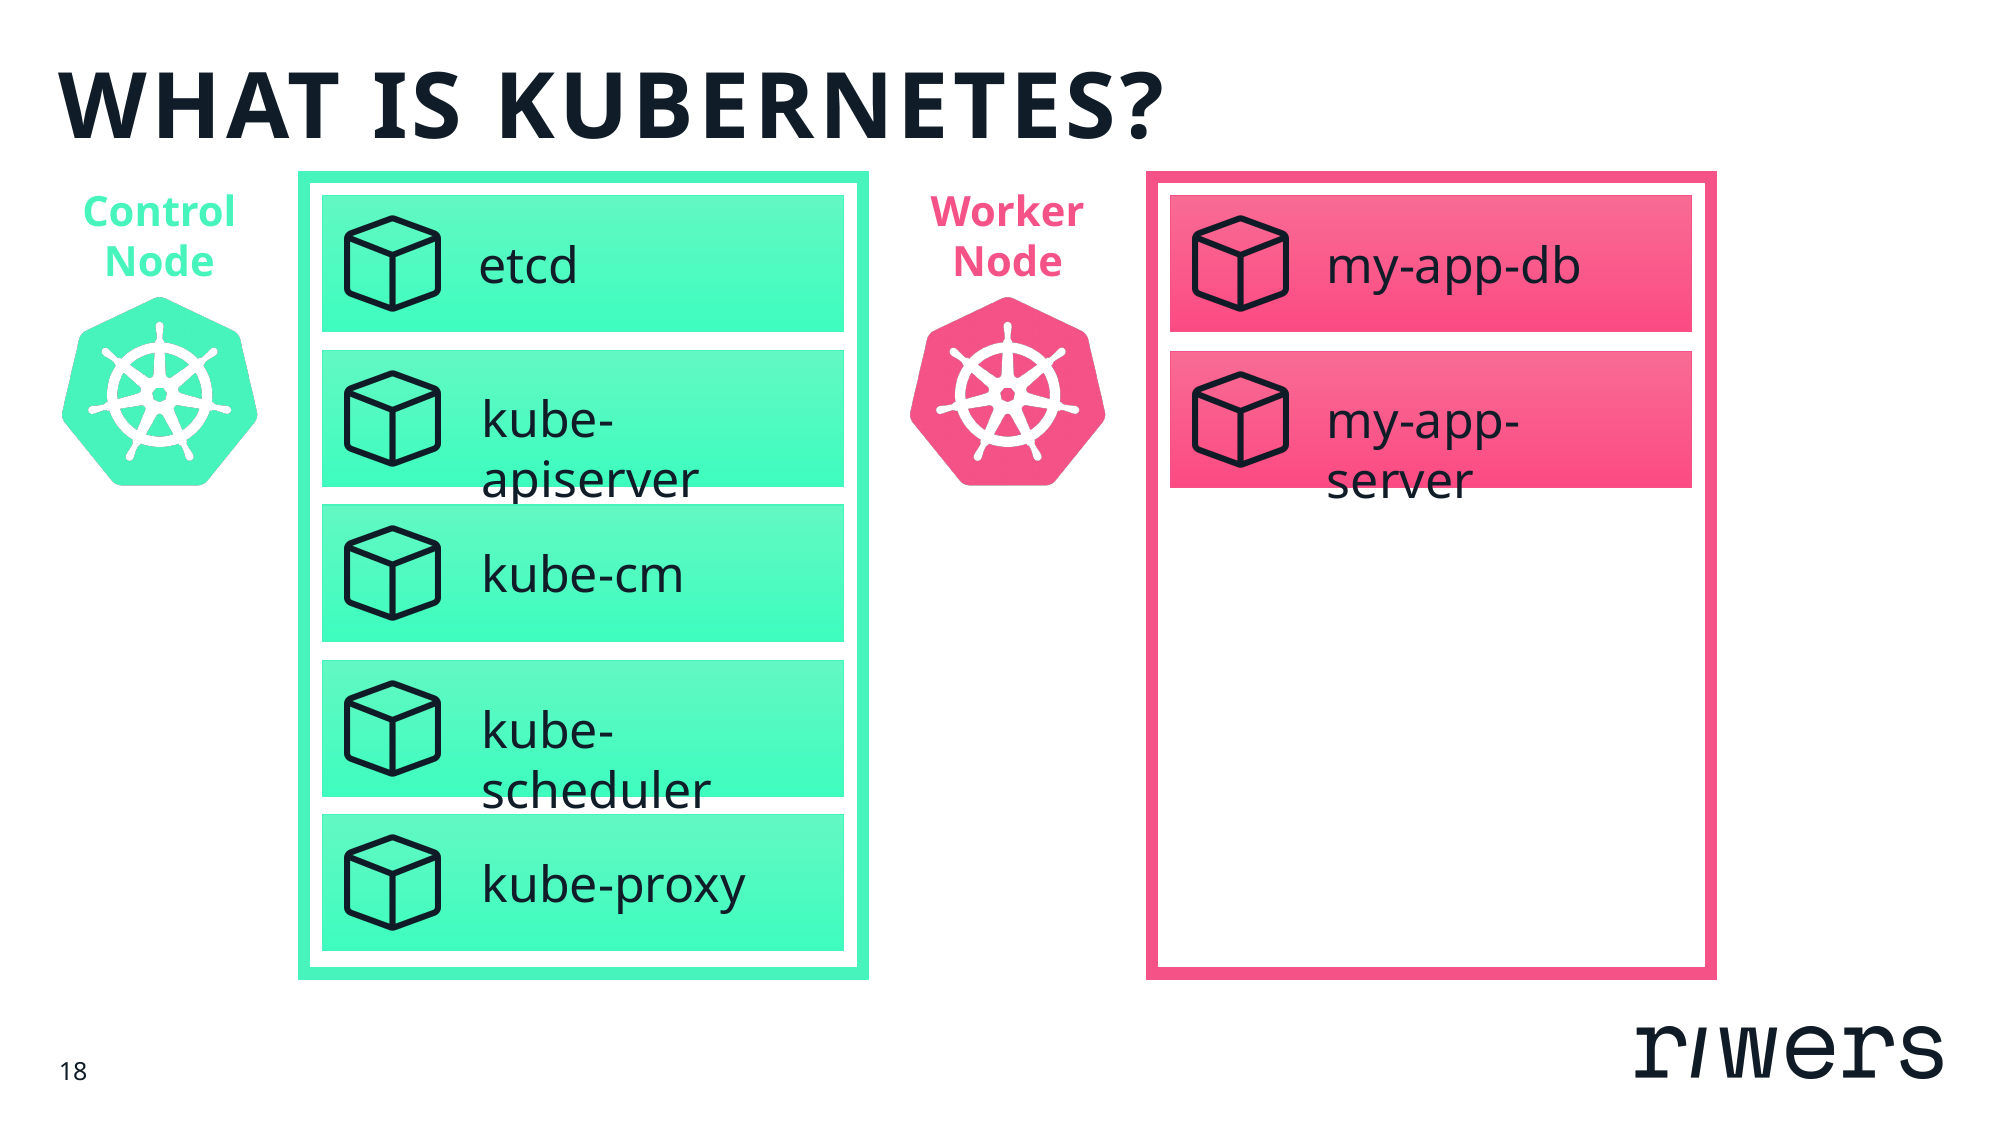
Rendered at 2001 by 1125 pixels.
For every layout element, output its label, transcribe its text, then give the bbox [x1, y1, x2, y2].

text_box [1151, 176, 1712, 974]
picture [58, 293, 261, 489]
text_box [322, 660, 844, 797]
slide_number 18 [59, 1042, 509, 1103]
text_box kube-proxy [466, 844, 834, 920]
text_box kube-apiserver [466, 380, 834, 504]
text_box my-app-server [1312, 381, 1679, 517]
picture [1192, 371, 1289, 468]
text_box [303, 176, 864, 974]
text_box [322, 814, 844, 951]
picture [344, 215, 441, 312]
picture [344, 834, 441, 931]
text_box [1170, 195, 1692, 332]
text_box kube-cm [466, 535, 834, 610]
text_box [1170, 351, 1692, 488]
picture [344, 525, 441, 621]
text_box [322, 504, 844, 642]
text_box Worker Node [915, 177, 1100, 292]
picture [906, 293, 1109, 489]
text_box etcd [463, 225, 831, 301]
text_box kube-scheduler [466, 690, 834, 814]
picture [344, 680, 441, 777]
text_box [322, 350, 844, 487]
text_box Control Node [67, 177, 252, 292]
title What is Kubernetes? [59, 59, 1942, 178]
text_box [322, 195, 844, 332]
picture [1192, 215, 1289, 312]
picture [1635, 1026, 1943, 1079]
text_box my-app-db [1312, 225, 1679, 301]
picture [344, 370, 441, 467]
